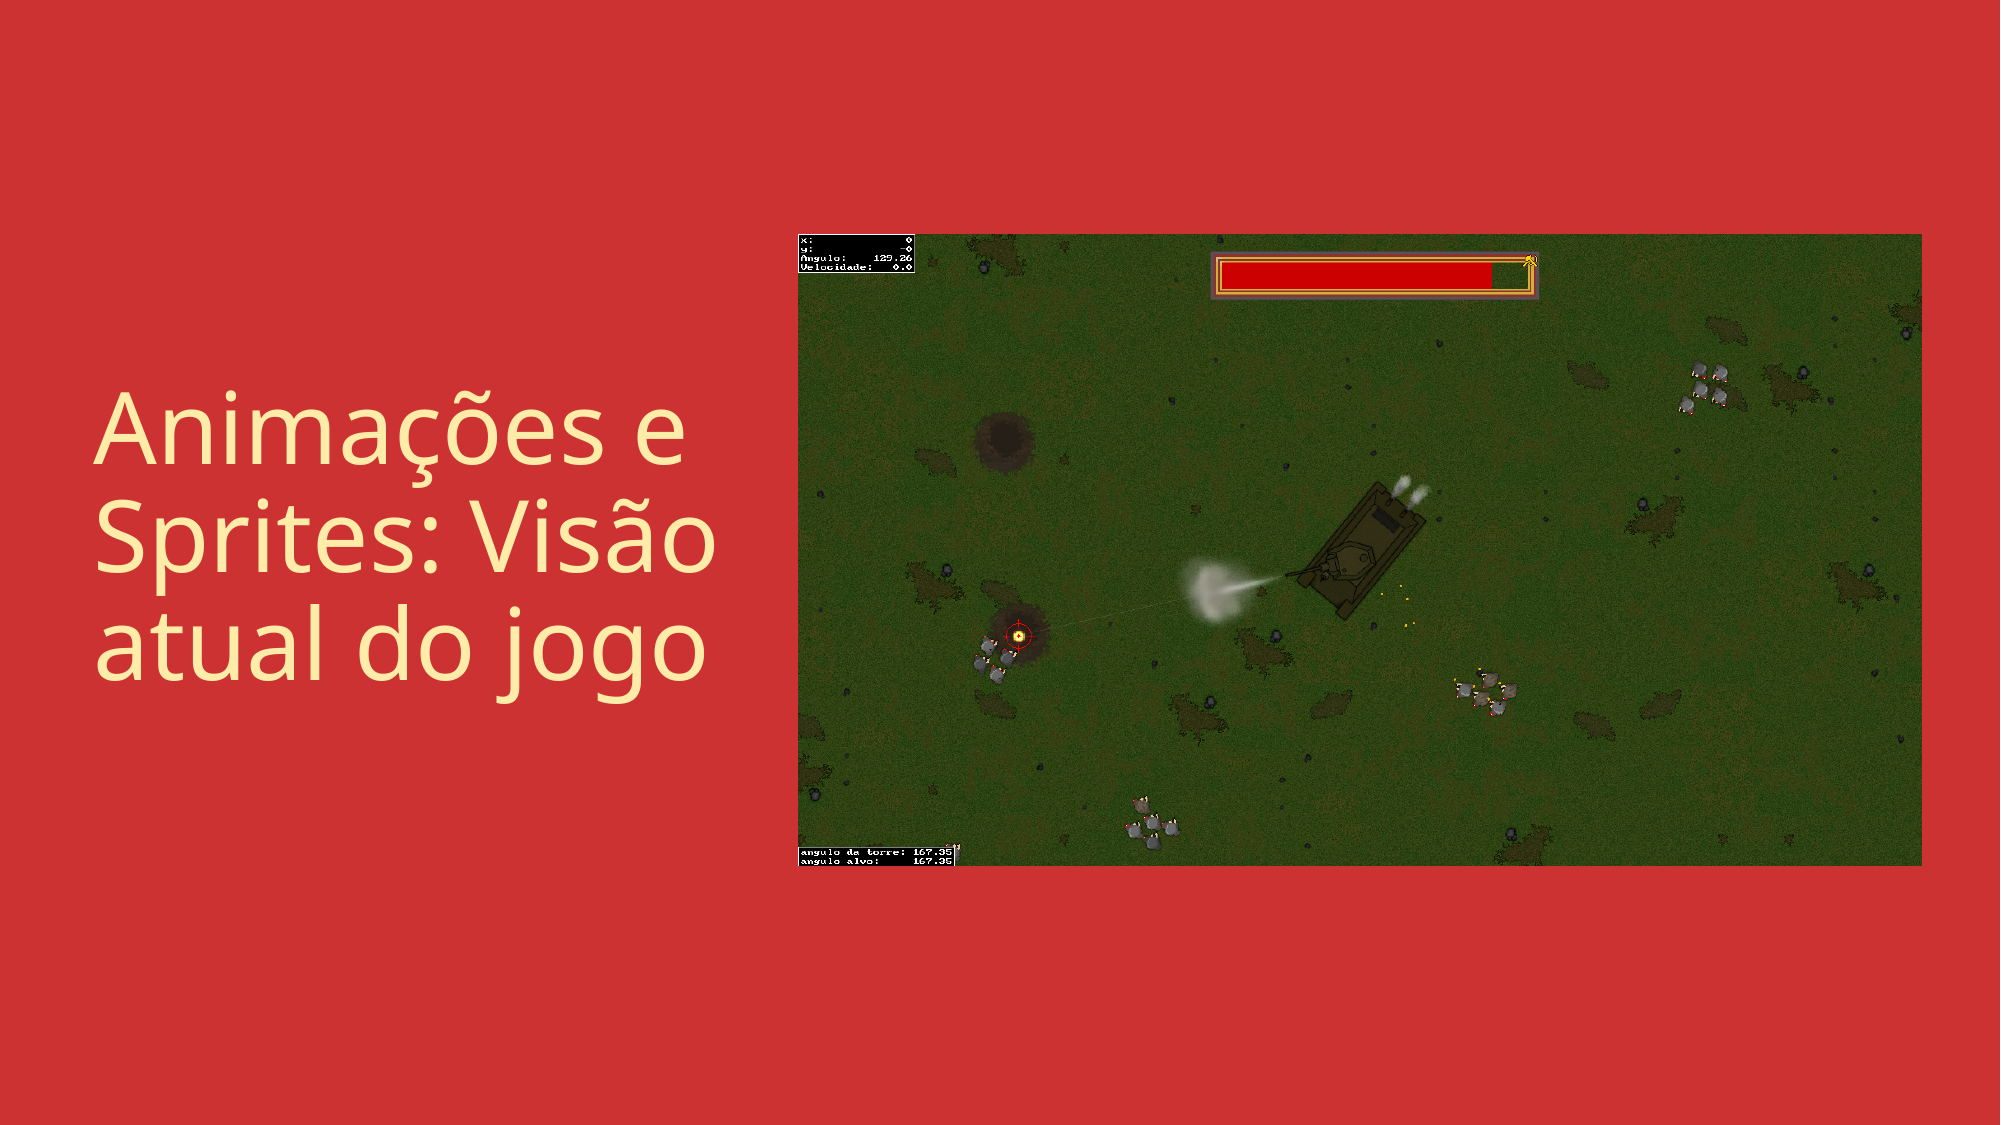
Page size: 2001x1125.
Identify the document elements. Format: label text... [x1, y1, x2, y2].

picture [797, 233, 1922, 867]
title Animações e Sprites: Visão atual do jogo [78, 184, 739, 710]
